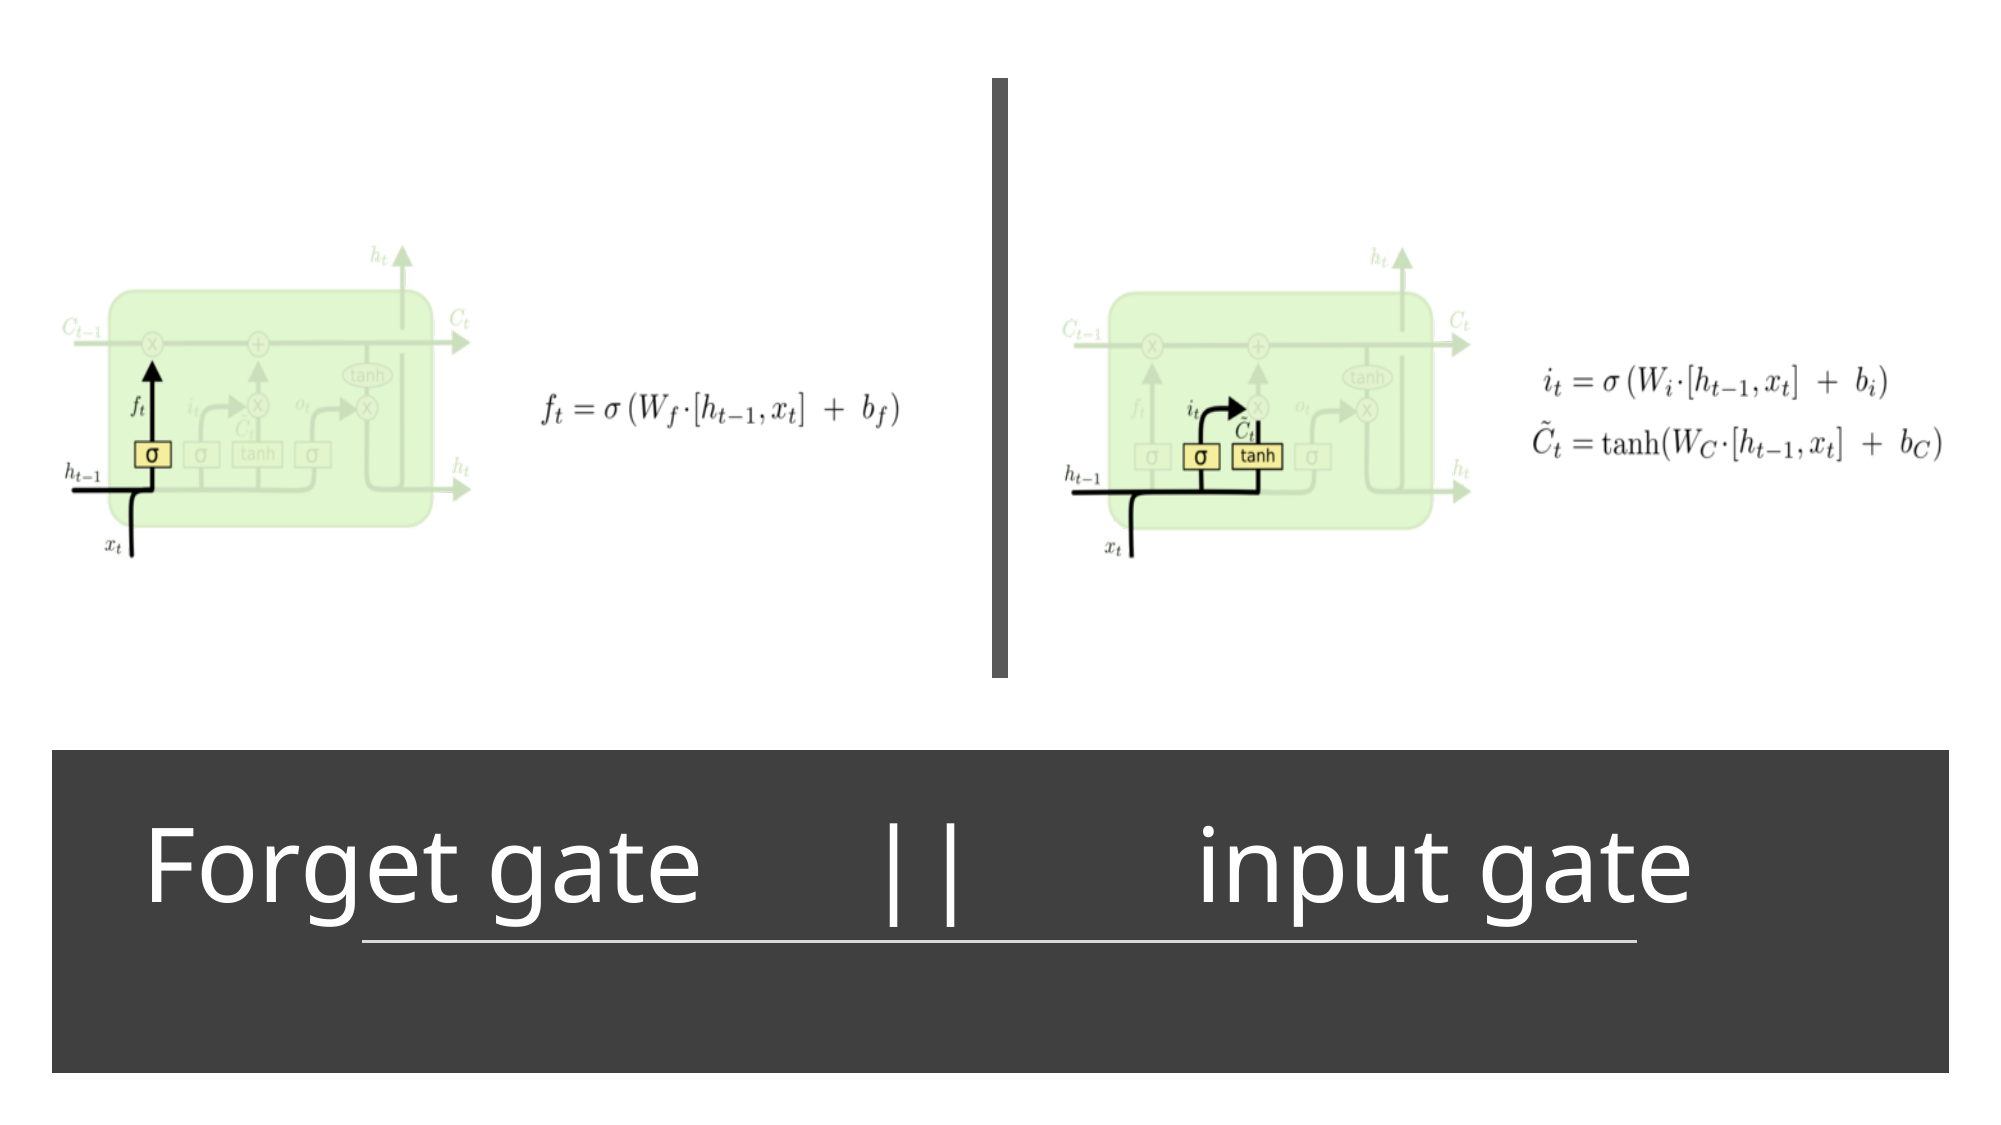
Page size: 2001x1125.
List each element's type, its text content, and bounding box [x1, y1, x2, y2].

text_box [61, 759, 1939, 1064]
title Forget gate || input gate [86, 780, 1914, 933]
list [52, 240, 948, 563]
picture [1052, 240, 1948, 563]
